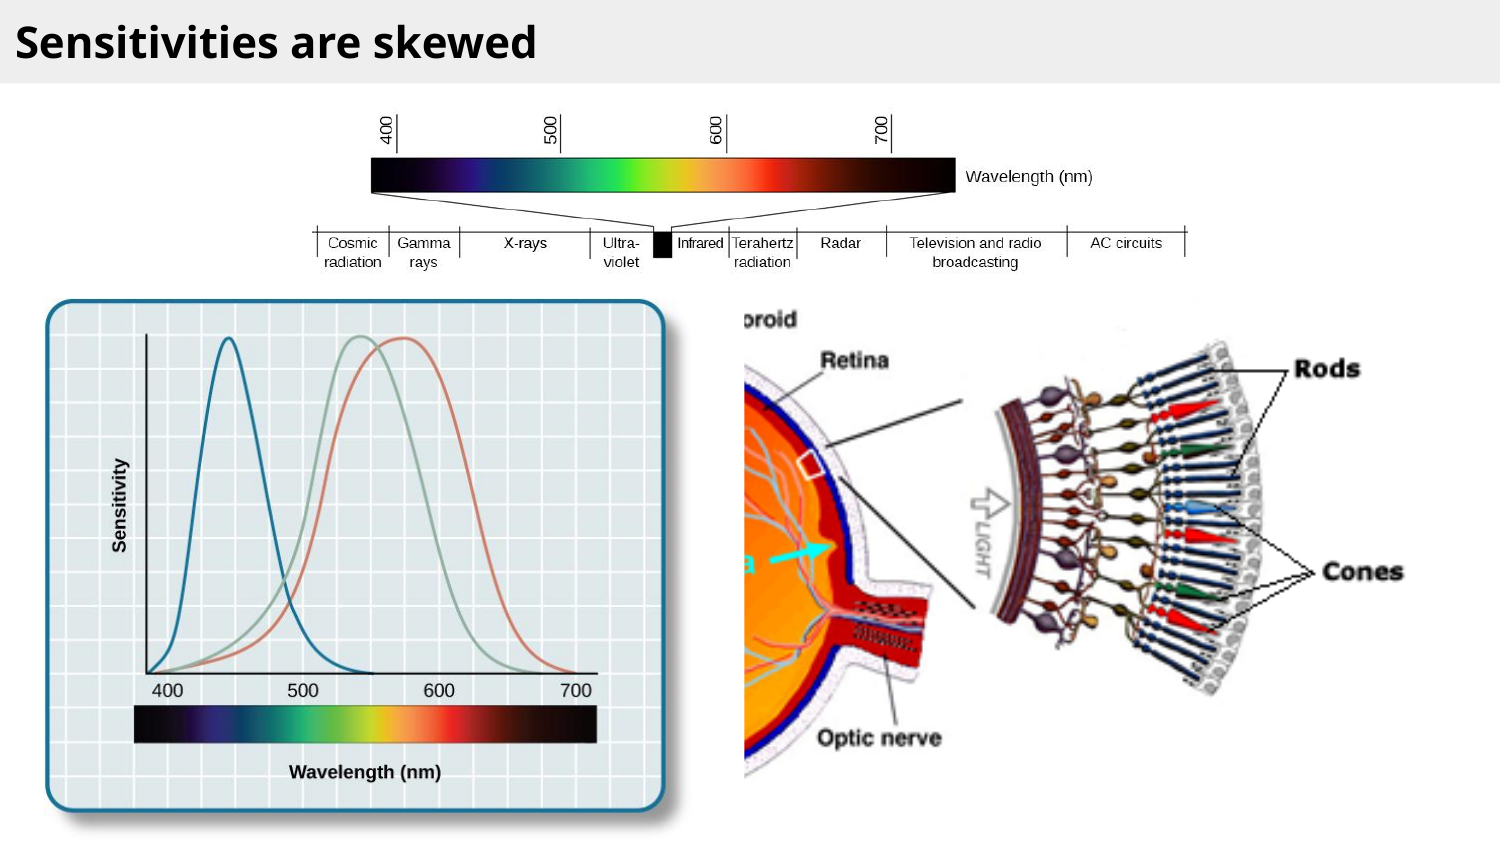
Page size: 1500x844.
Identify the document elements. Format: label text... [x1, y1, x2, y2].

picture [744, 298, 1456, 844]
text_box [0, 0, 1500, 84]
picture [44, 298, 701, 844]
text_box Sensitivities are skewed [0, 0, 1480, 83]
picture [312, 107, 1188, 275]
